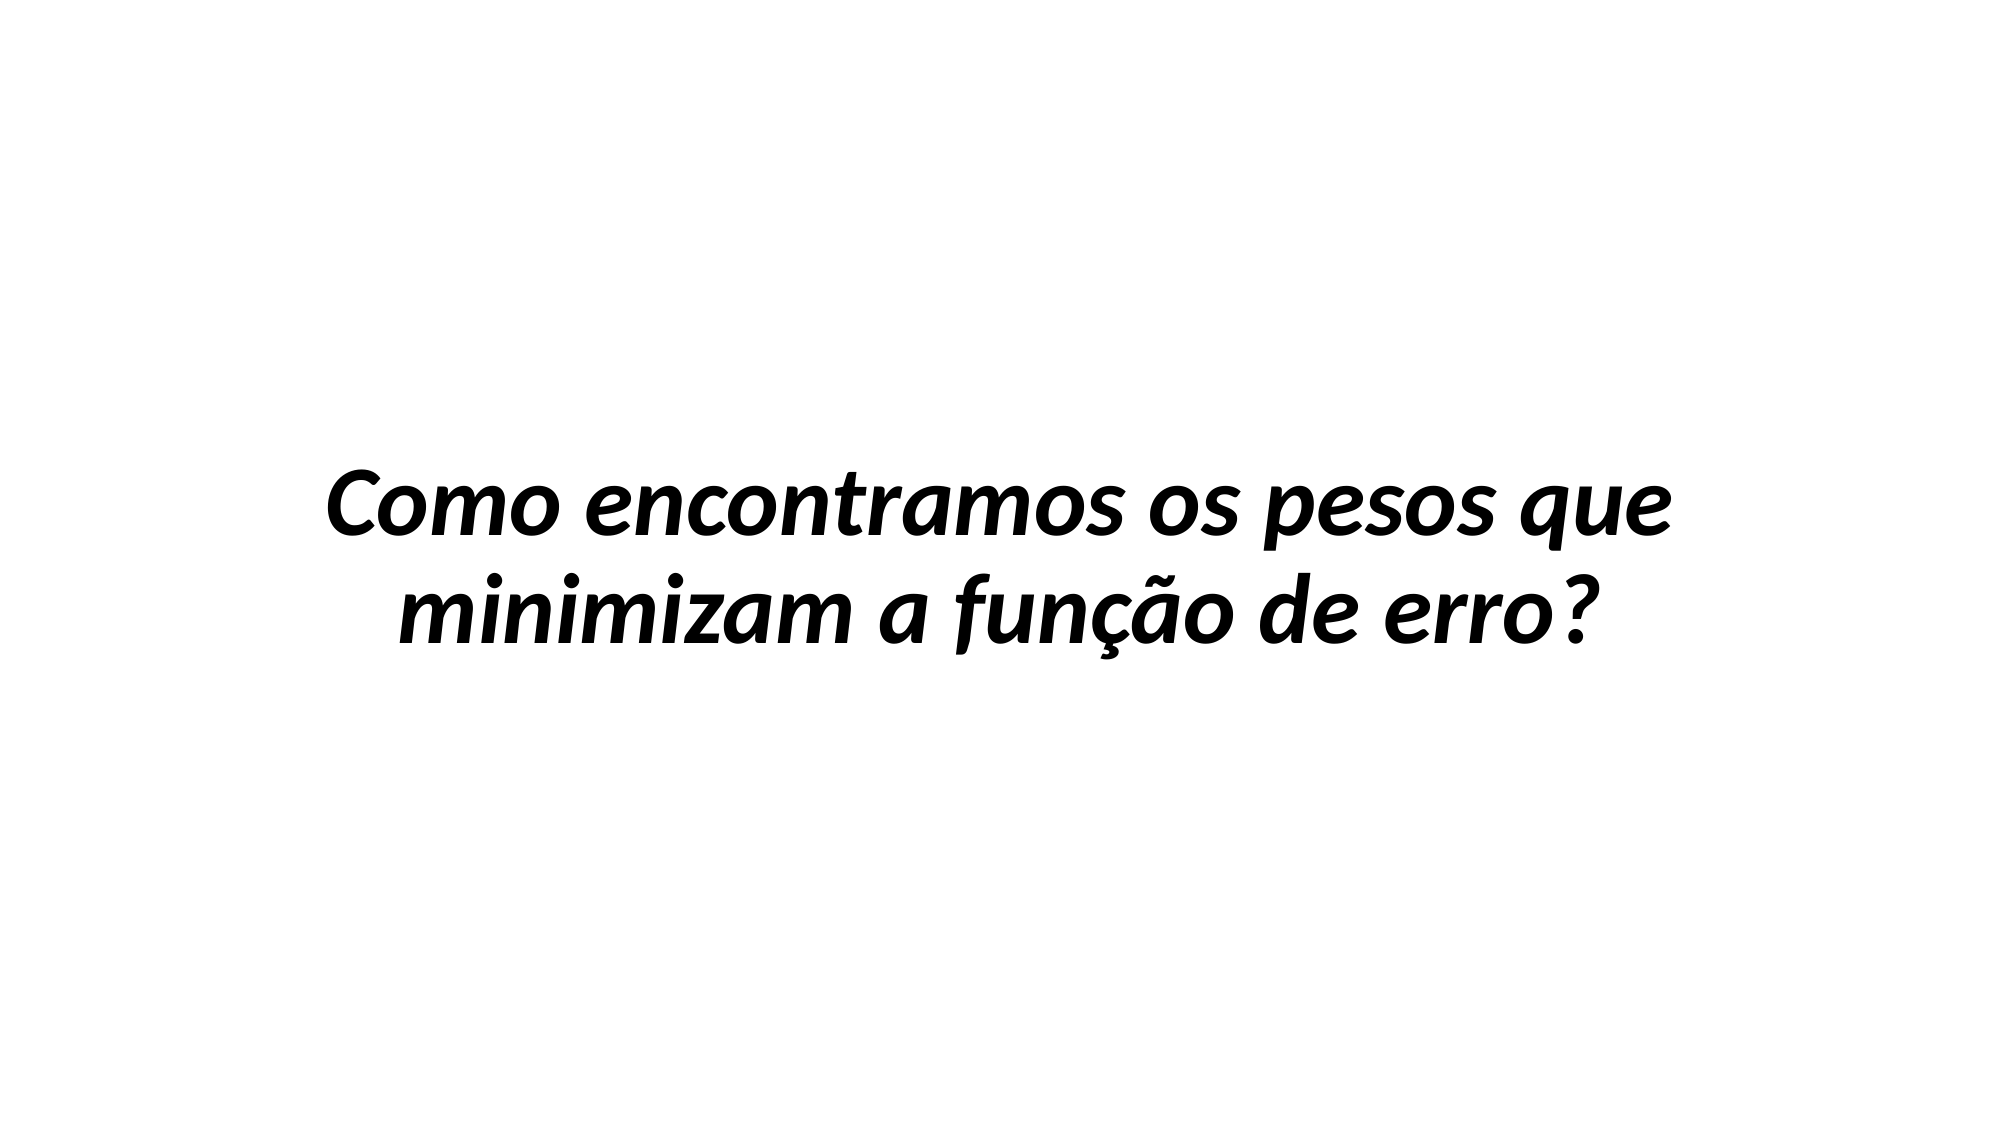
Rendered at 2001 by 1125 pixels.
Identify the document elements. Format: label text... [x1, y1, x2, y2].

list Como encontramos os pesos que minimizam a função de erro? [123, 441, 1877, 684]
